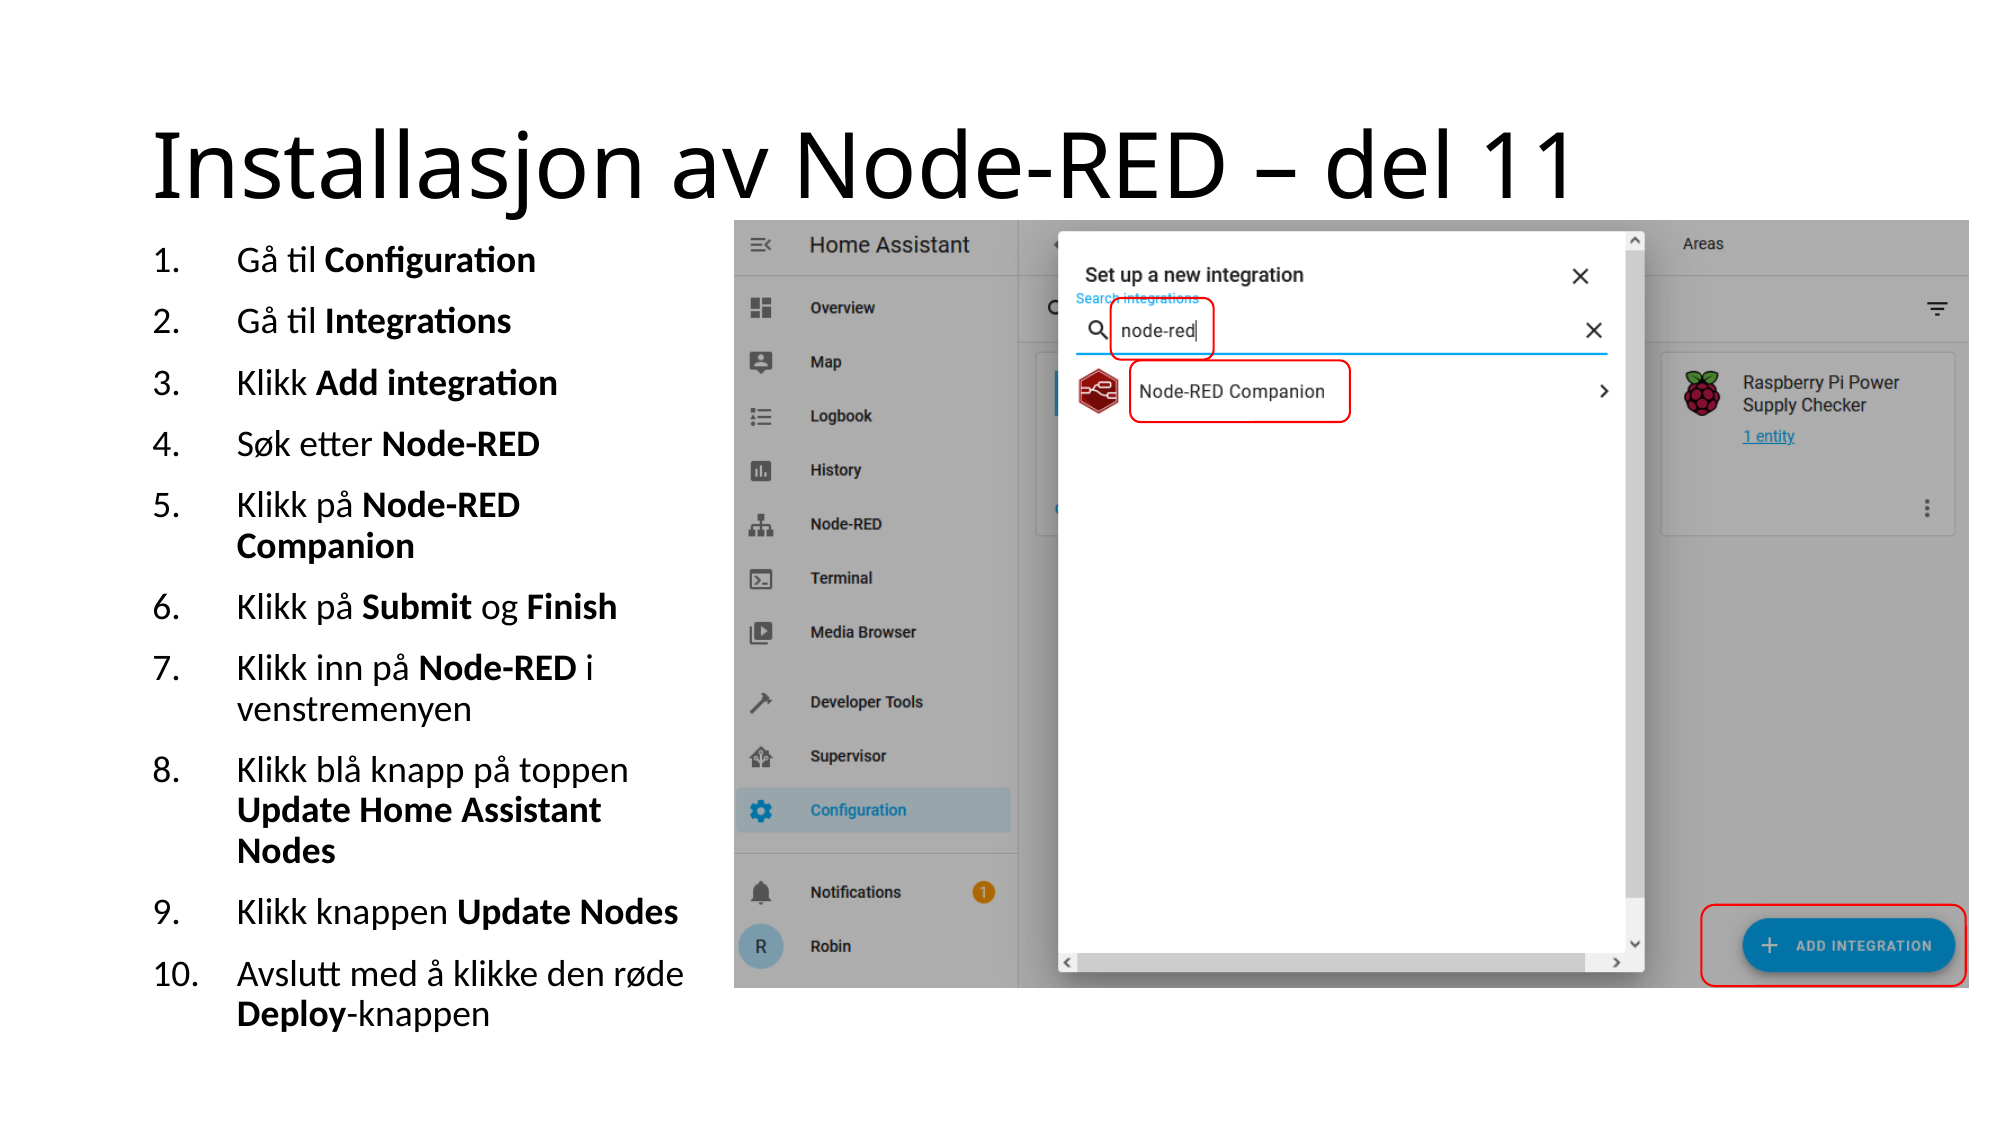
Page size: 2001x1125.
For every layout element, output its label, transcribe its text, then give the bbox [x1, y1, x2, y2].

list Gå til Configuration Gå til Integrations Klikk Add integration Søk etter Node-RED Klikk på Node-RED Companion Klikk på Submit og Finish Klikk inn på Node-RED i venstremenyen Klikk blå knapp på toppen Update Home Assistant Nodes Klikk knappen Update Nodes Avslutt med å klikke den røde Deploy-knappen [137, 232, 702, 1052]
title Installasjon av Node-RED – del 11 [137, 59, 1936, 278]
picture [734, 220, 1969, 988]
